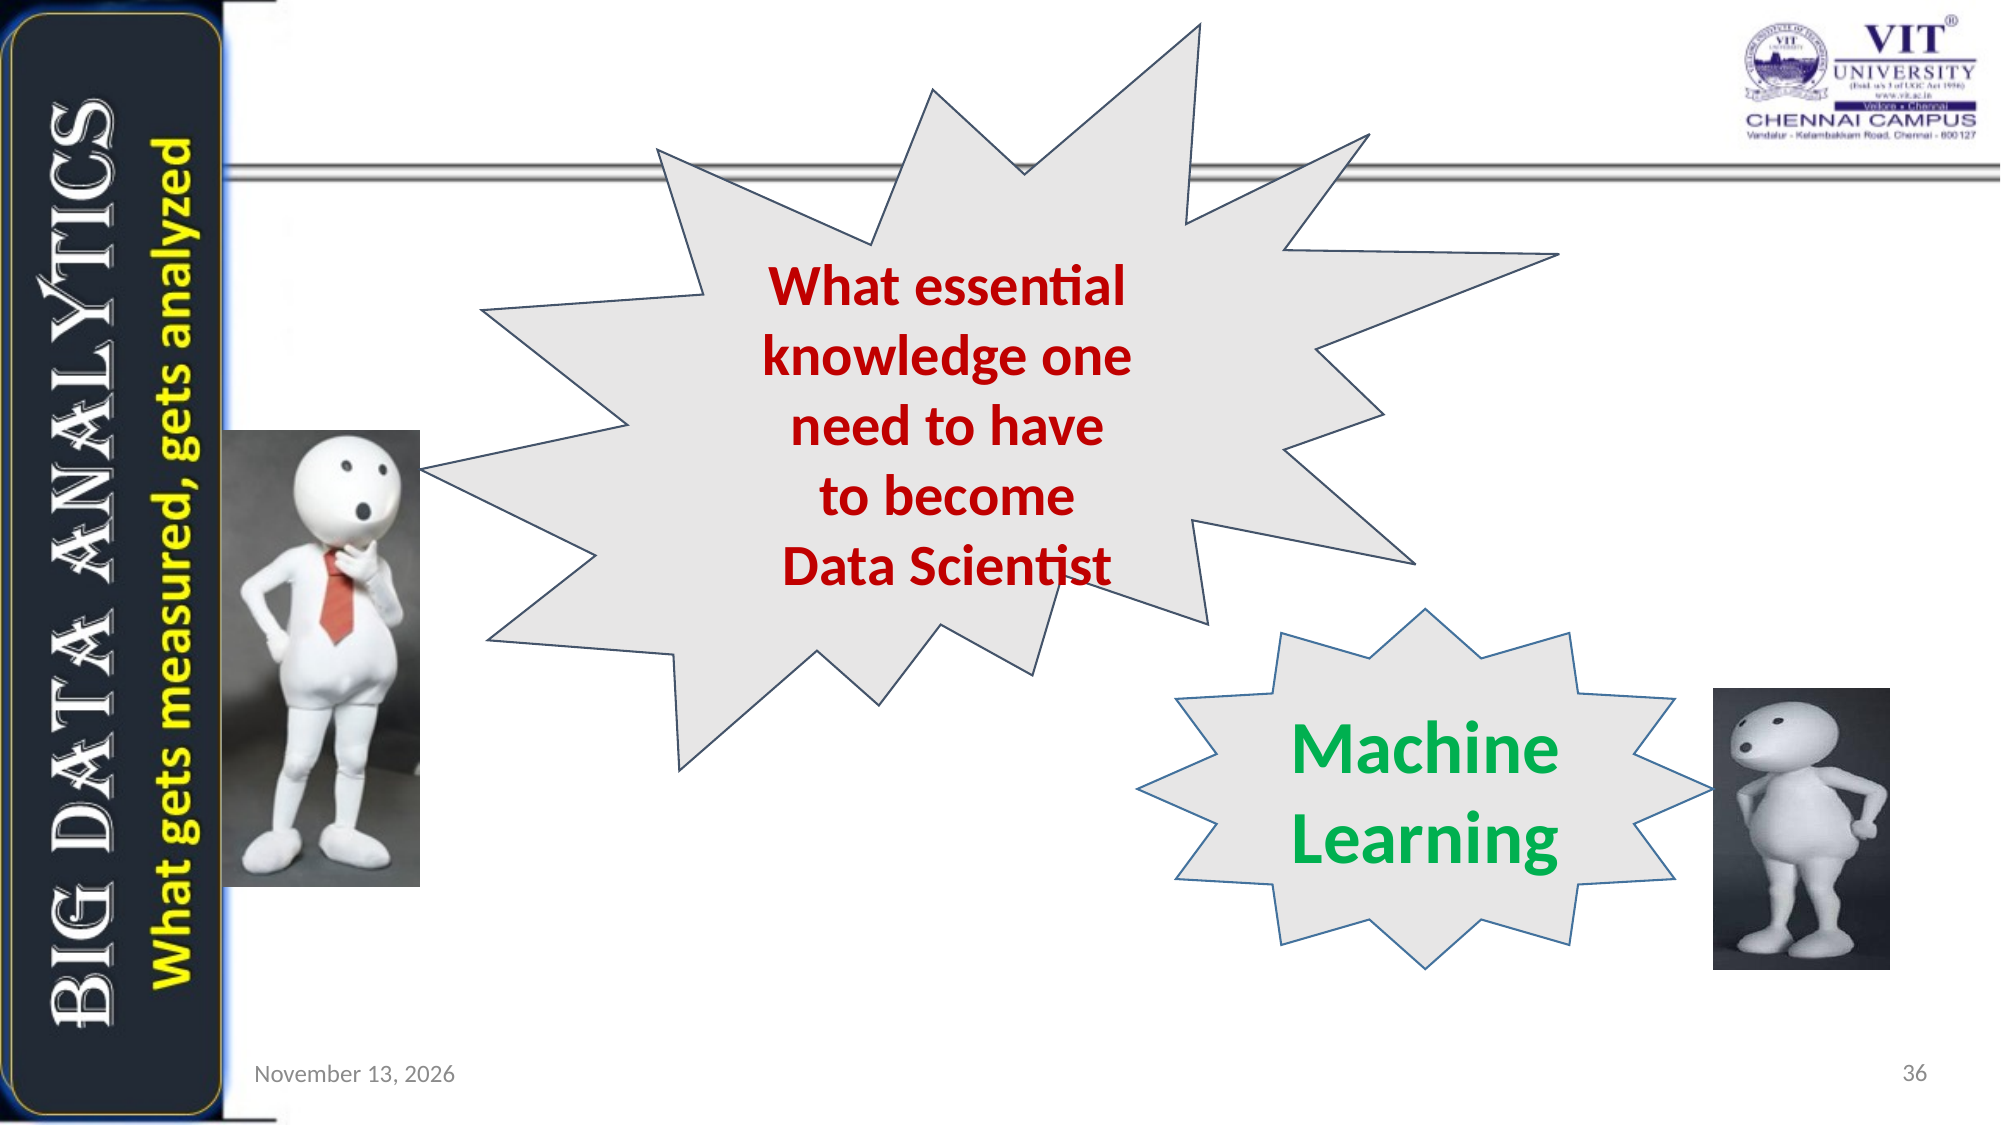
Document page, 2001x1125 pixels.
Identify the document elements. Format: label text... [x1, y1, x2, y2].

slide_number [239, 1042, 588, 1103]
slide_number 36 [1778, 1040, 1943, 1103]
text_box Machine Learning [1134, 607, 1713, 971]
text_box What essential knowledge one need to have to become Data Scientist [420, 22, 1560, 773]
picture [0, 0, 2001, 1125]
